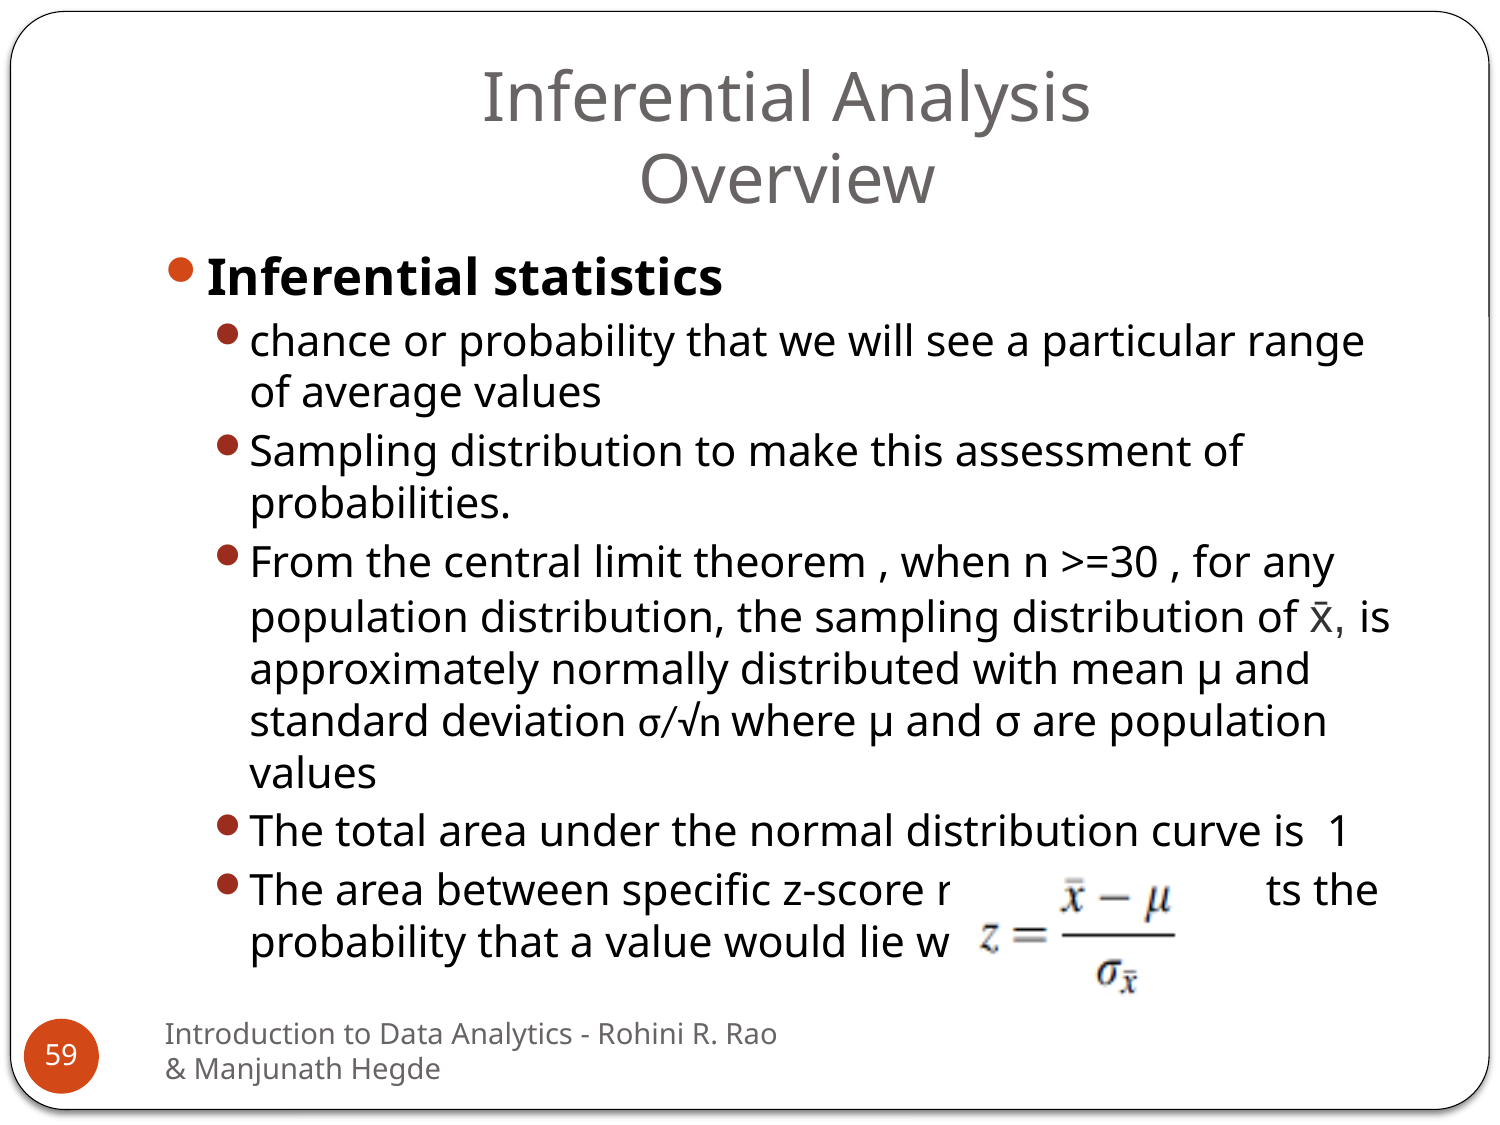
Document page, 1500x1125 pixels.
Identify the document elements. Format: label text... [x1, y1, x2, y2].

list Inferential statistics chance or probability that we will see a particular range of average values Sampling distribution to make this assessment of probabilities. From the central limit theorem , when n >=30 , for any population distribution, the sampling distribution of x̄, is approximately normally distributed with mean µ and standard deviation σ/√n where µ and σ are population values The total area under the normal distribution curve is 1 The area between specific z-score ranges represents the probability that a value would lie within this range [150, 237, 1425, 988]
title Inferential Analysis Overview [150, 45, 1425, 233]
picture [949, 869, 1263, 1019]
footer Introduction to Data Analytics - Rohini R. Rao & Manjunath Hegde [150, 1012, 800, 1088]
slide_number 59 [23, 1018, 99, 1094]
